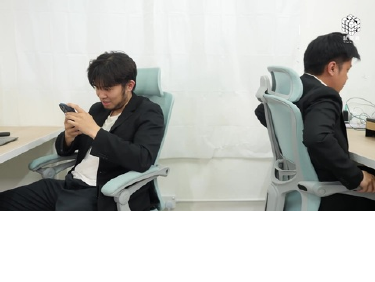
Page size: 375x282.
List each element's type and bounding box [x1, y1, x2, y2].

picture [0, 0, 375, 212]
